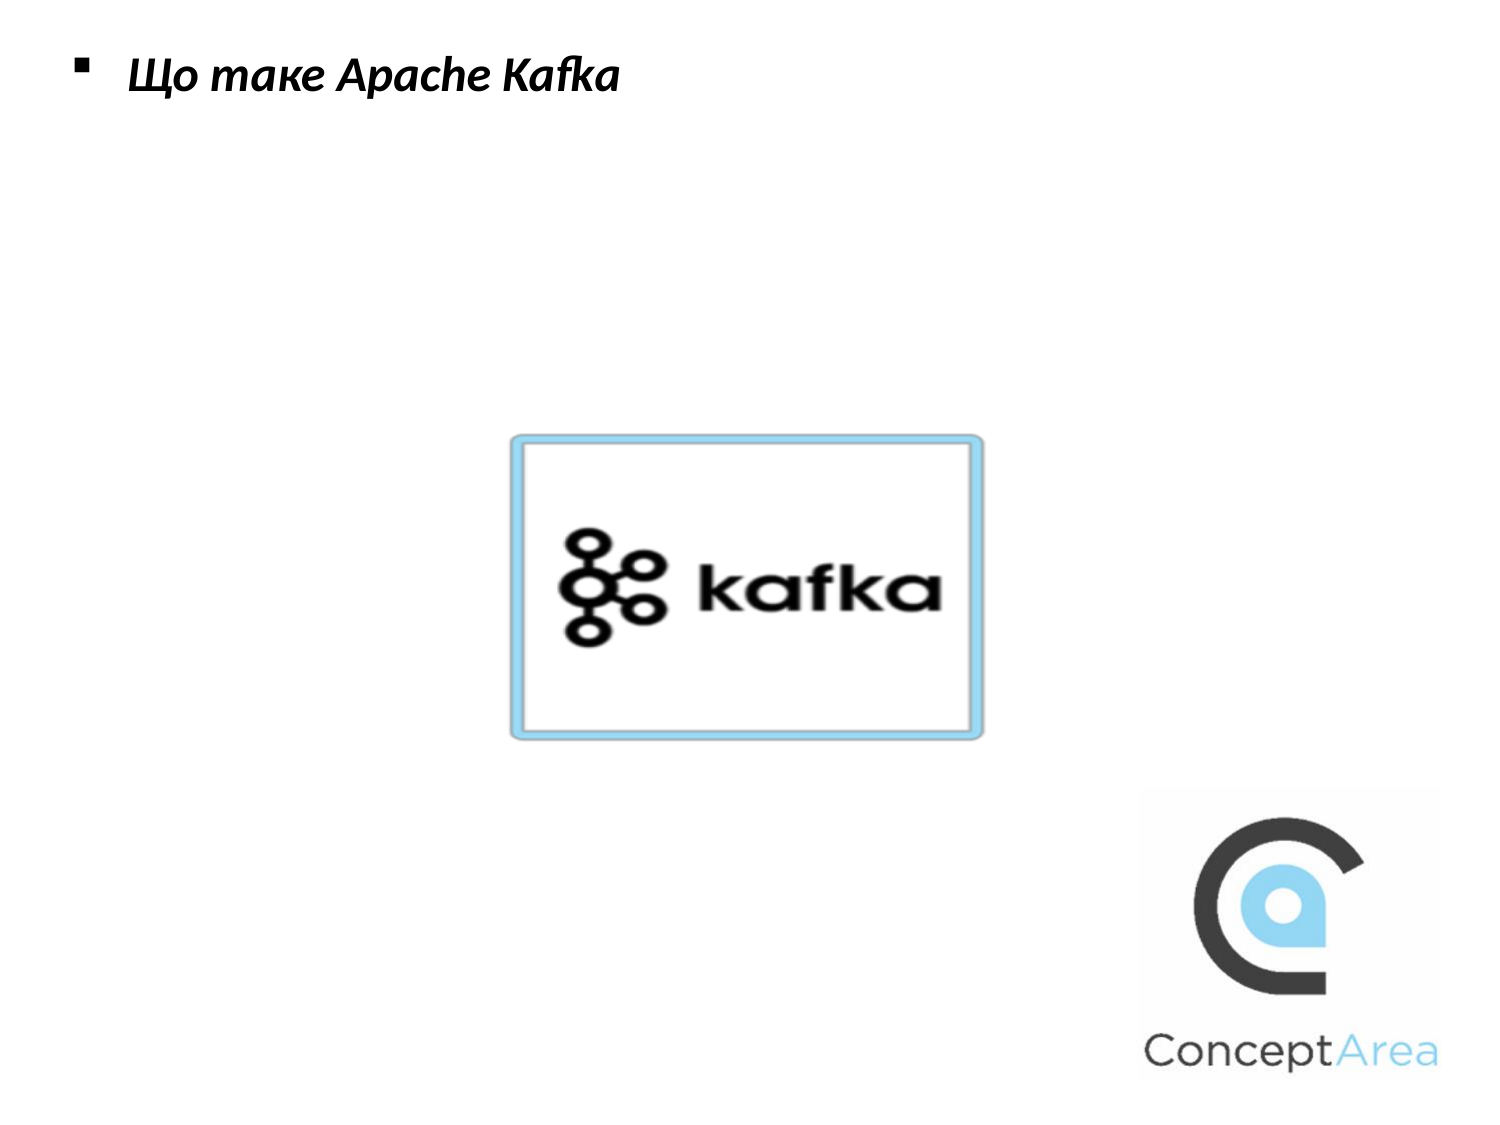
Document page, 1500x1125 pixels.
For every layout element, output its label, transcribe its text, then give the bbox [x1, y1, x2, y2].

picture [0, 0, 1500, 1125]
text_box Що таке Apache Kafka [17, 32, 675, 111]
